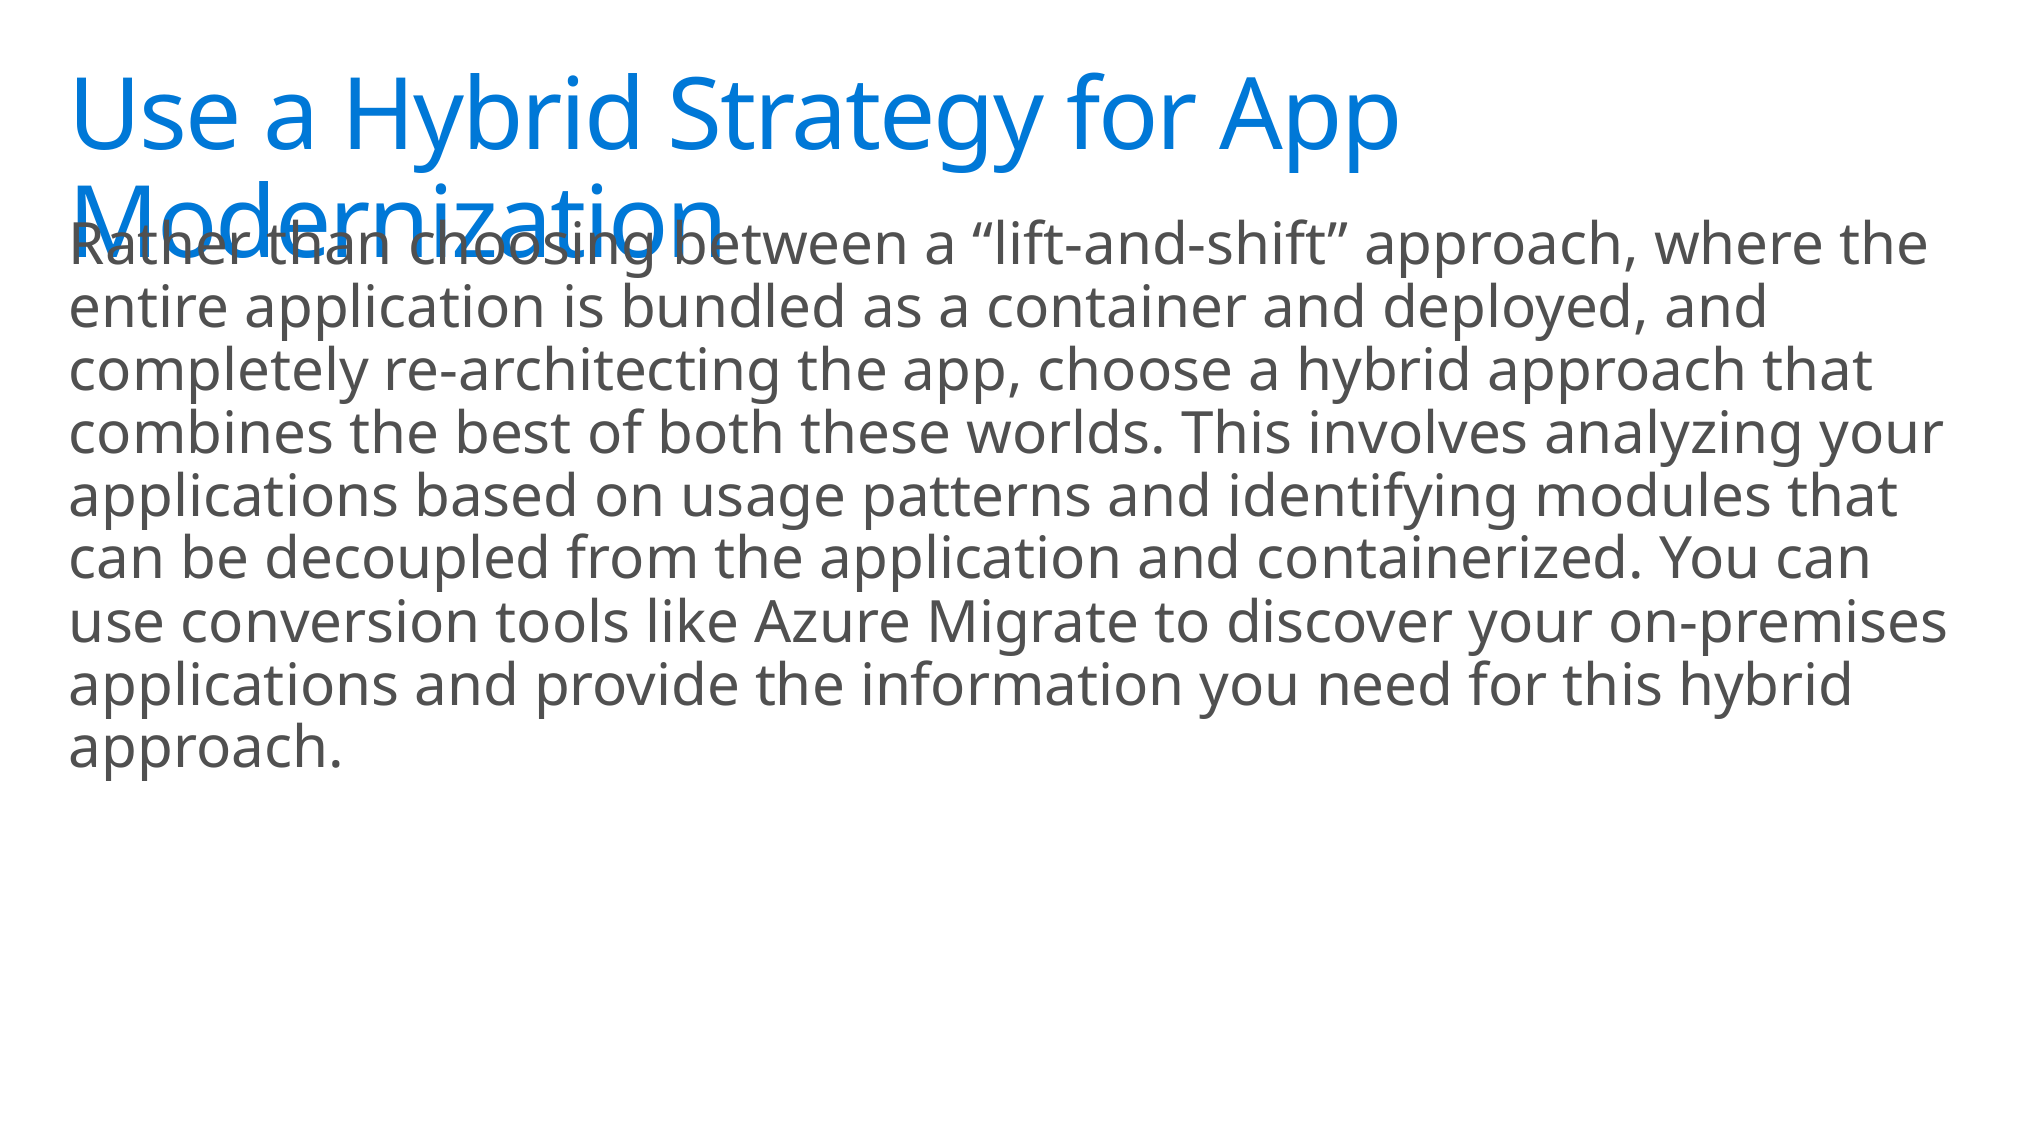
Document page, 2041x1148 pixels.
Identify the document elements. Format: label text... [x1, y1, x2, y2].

list Rather than choosing between a “lift-and-shift” approach, where the entire application is bundled as a container and deployed, and completely re-architecting the app, choose a hybrid approach that combines the best of both these worlds. This involves analyzing your applications based on usage patterns and identifying modules that can be decoupled from the application and containerized. You can use conversion tools like Azure Migrate to discover your on-premises applications and provide the information you need for this hybrid approach. [45, 198, 1996, 739]
title Use a Hybrid Strategy for App Modernization [45, 48, 1996, 198]
